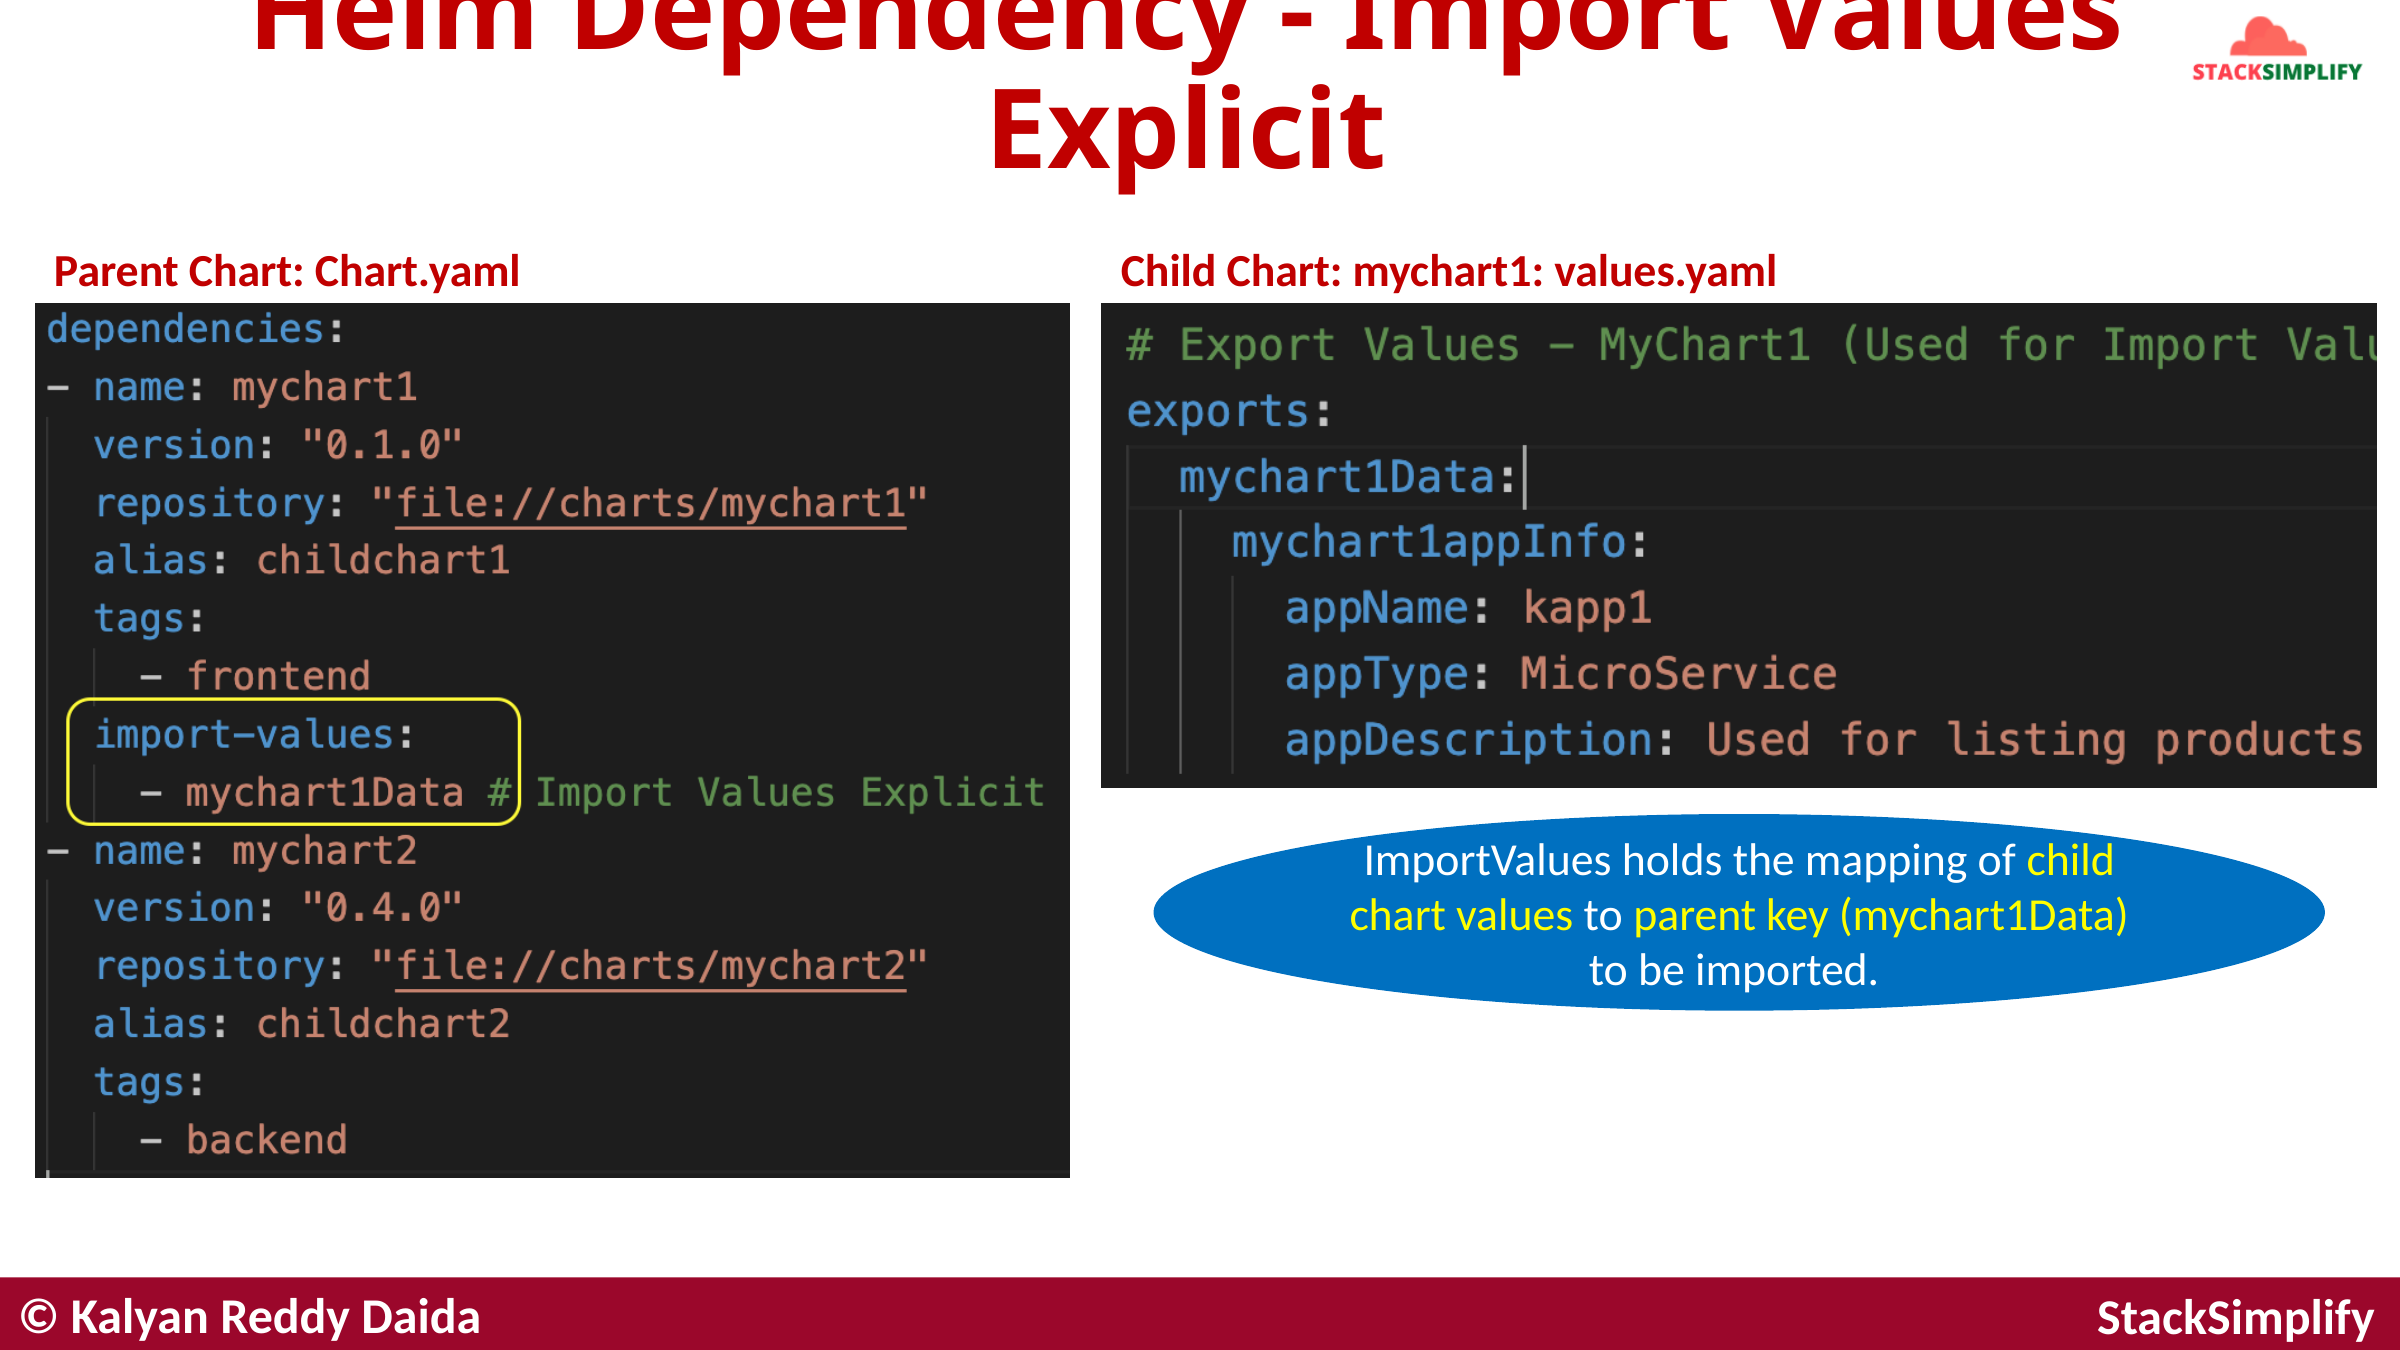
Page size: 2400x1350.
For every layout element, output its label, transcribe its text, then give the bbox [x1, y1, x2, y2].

text_box Child Chart: mychart1: values.yaml [1106, 233, 1793, 290]
text_box ImportValues holds the mapping of child chart values to parent key (mychart1Data) to be imported. [1151, 811, 2328, 1013]
text_box Parent Chart: Chart.yaml [39, 233, 536, 290]
picture [1101, 303, 2377, 788]
title Helm Dependency - Import Values Explicit [151, 0, 2222, 171]
footer © Kalyan Reddy Daida [0, 1278, 543, 1350]
picture [35, 303, 1070, 1178]
picture [2222, 10, 2374, 86]
